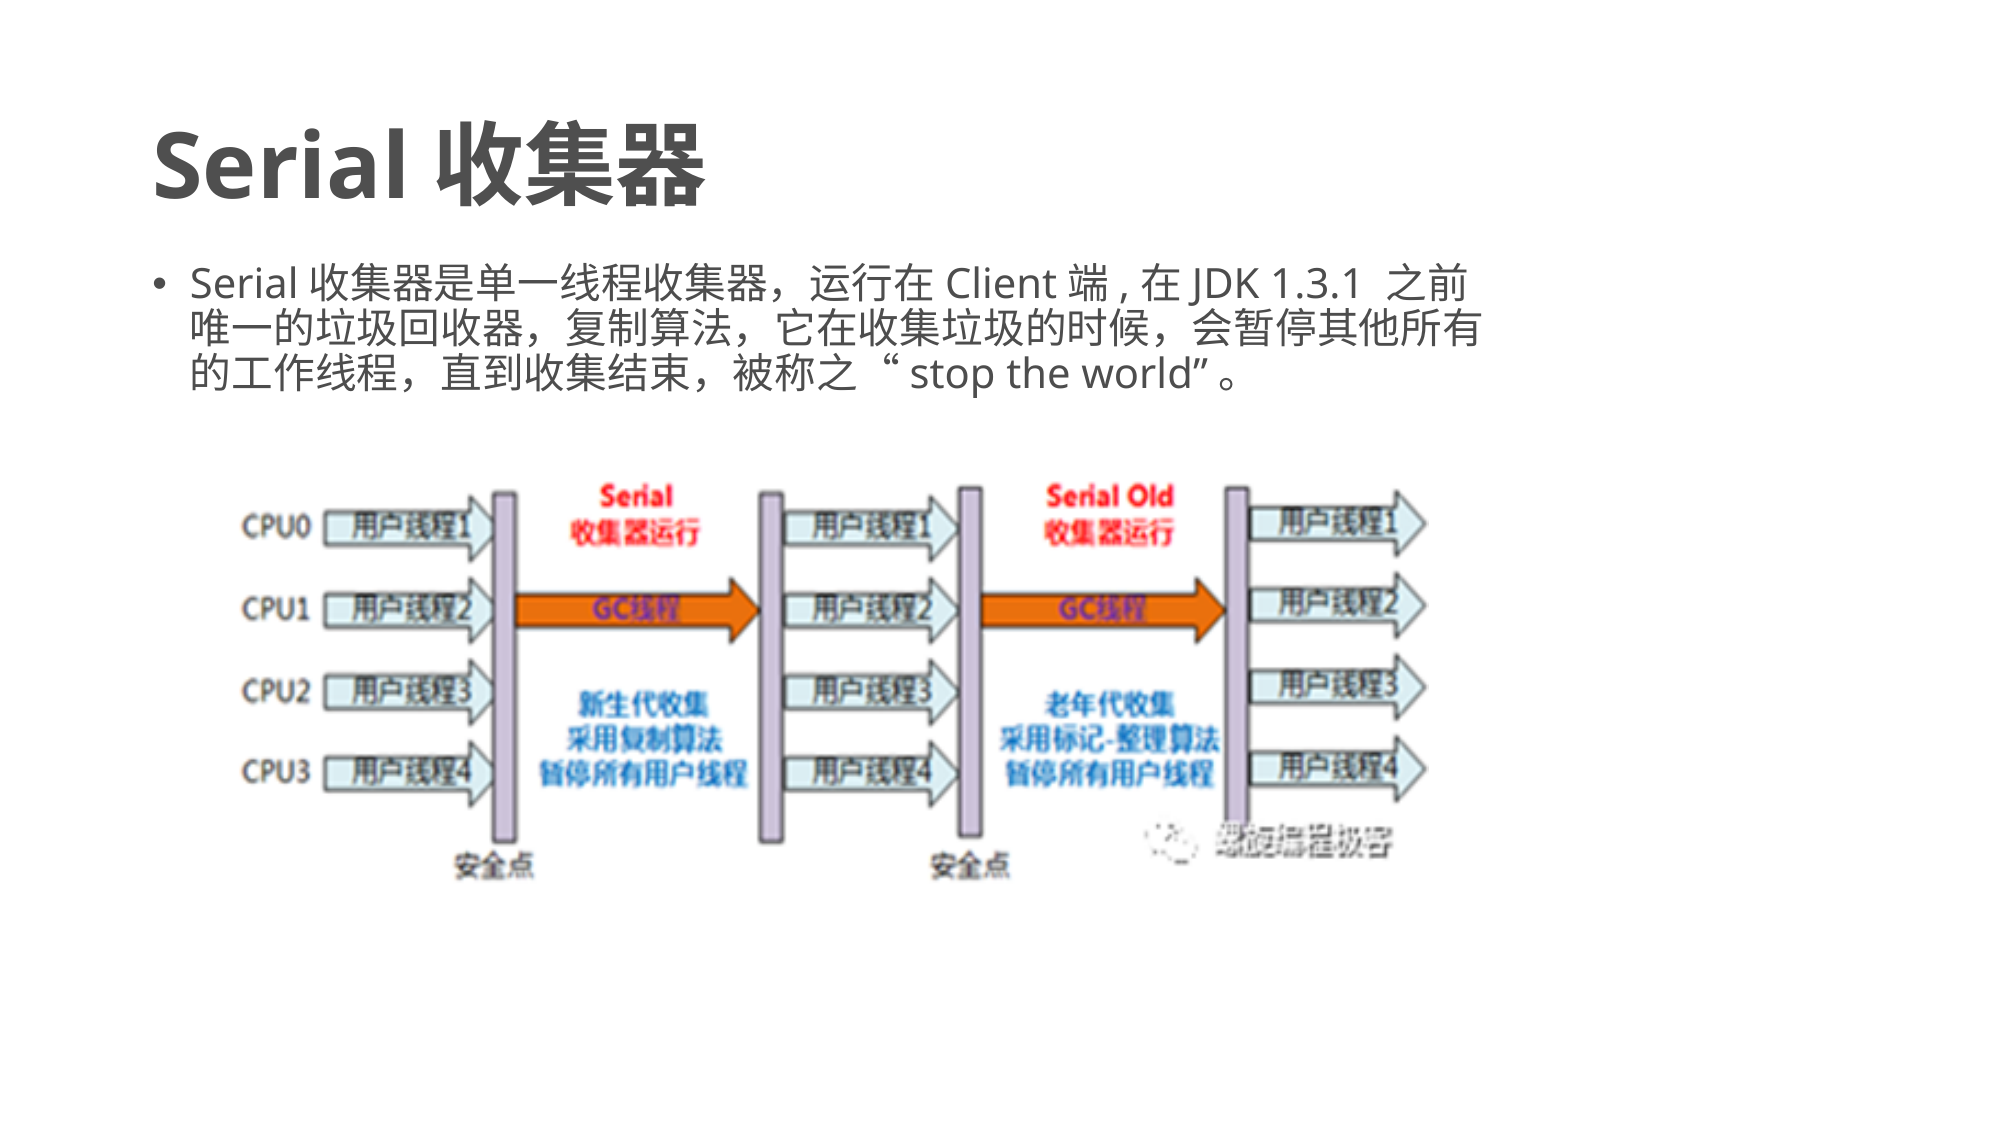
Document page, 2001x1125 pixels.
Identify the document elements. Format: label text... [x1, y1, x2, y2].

title Serial收集器 [137, 59, 1863, 278]
list Serial收集器是单一线程收集器，运行在Client端,在JDK 1.3.1 之前唯一的垃圾回收器，复制算法，它在收集垃圾的时候，会暂停其他所有的工作线程，直到收集结束，被称之“stop the world”。 [137, 255, 1509, 970]
picture [227, 468, 1429, 900]
